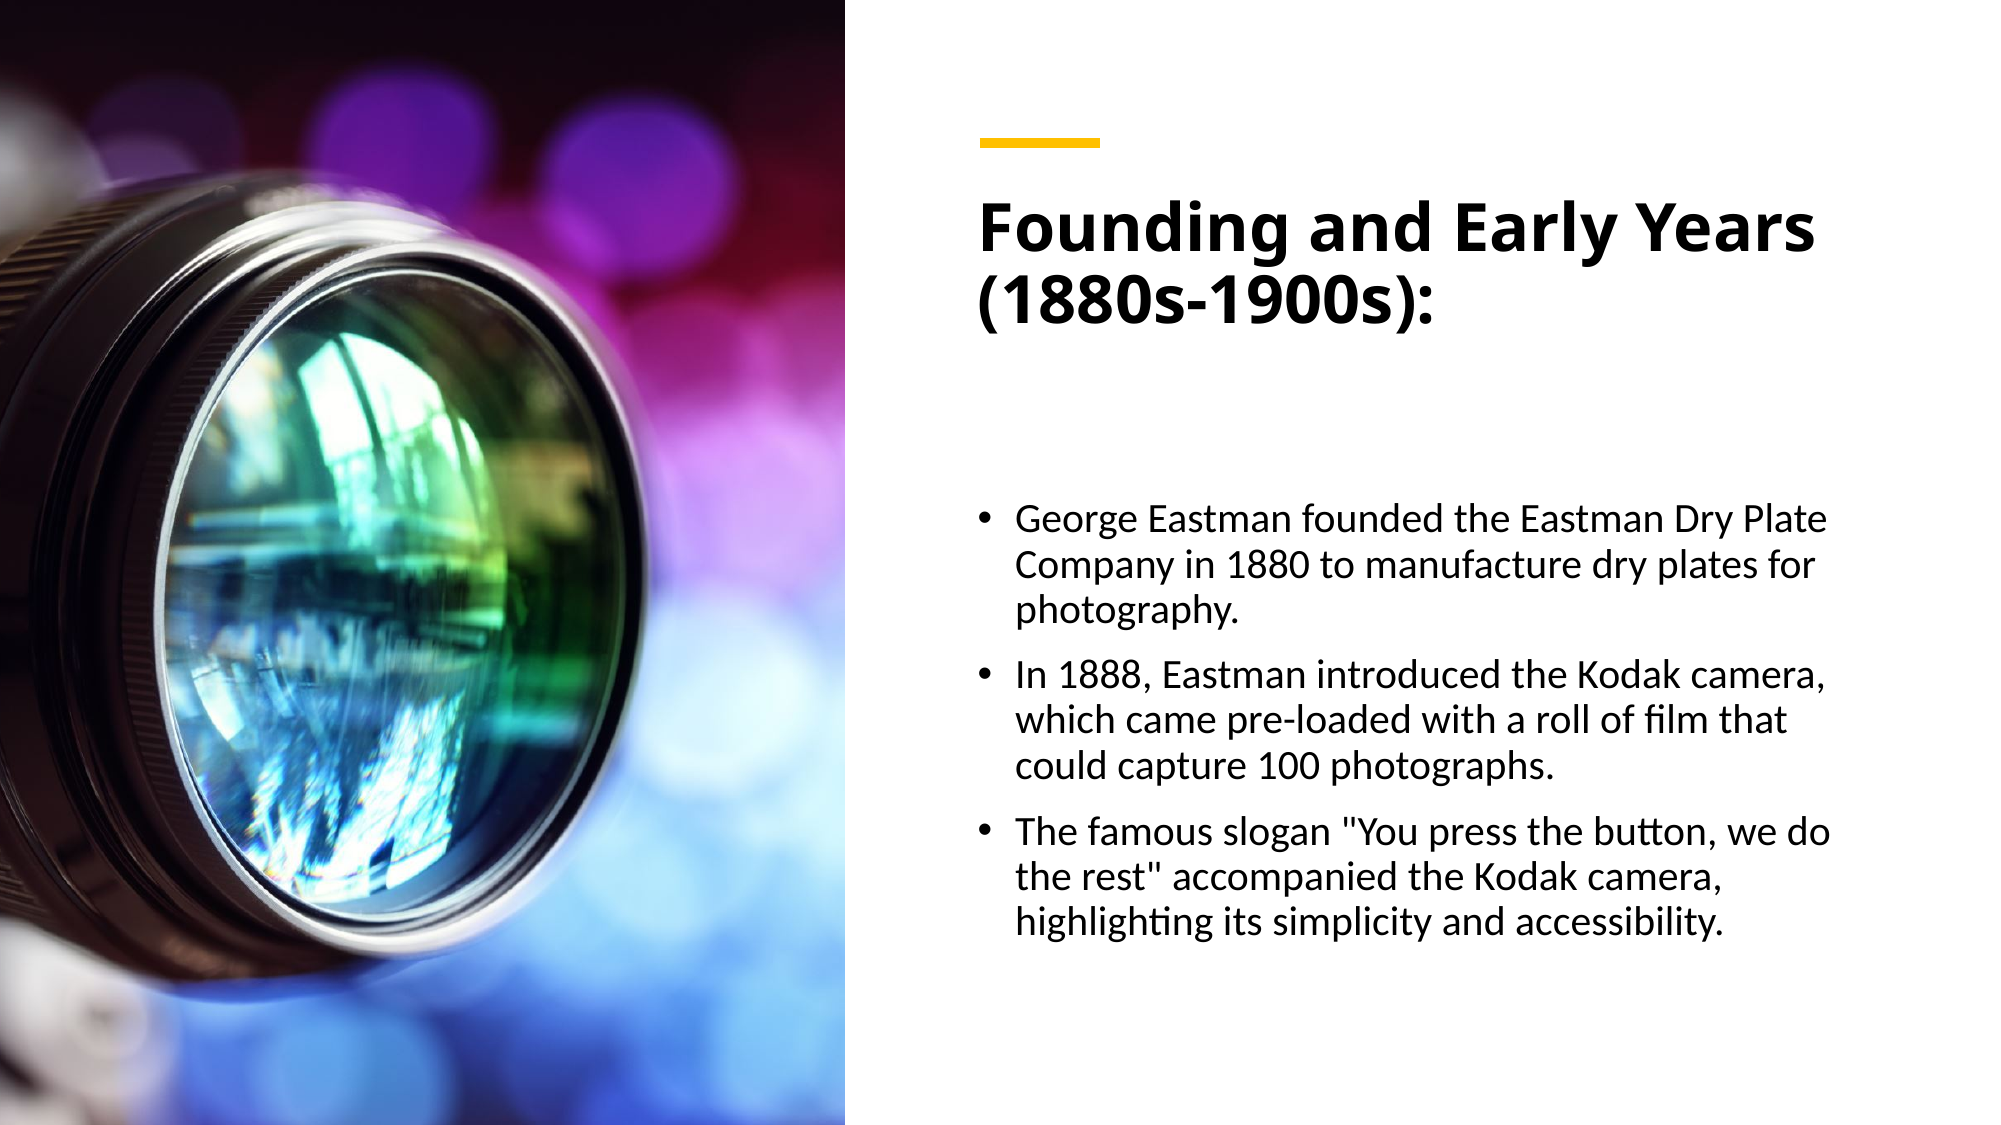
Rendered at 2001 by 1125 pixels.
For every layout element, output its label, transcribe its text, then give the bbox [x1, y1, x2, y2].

list George Eastman founded the Eastman Dry Plate Company in 1880 to manufacture dry plates for photography. In 1888, Eastman introduced the Kodak camera, which came pre-loaded with a roll of film that could capture 100 photographs. The famous slogan "You press the button, we do the rest" accompanied the Kodak camera, highlighting its simplicity and accessibility. [962, 418, 1856, 1008]
picture [0, 0, 845, 1125]
title Founding and Early Years (1880s-1900s): [962, 186, 1856, 417]
